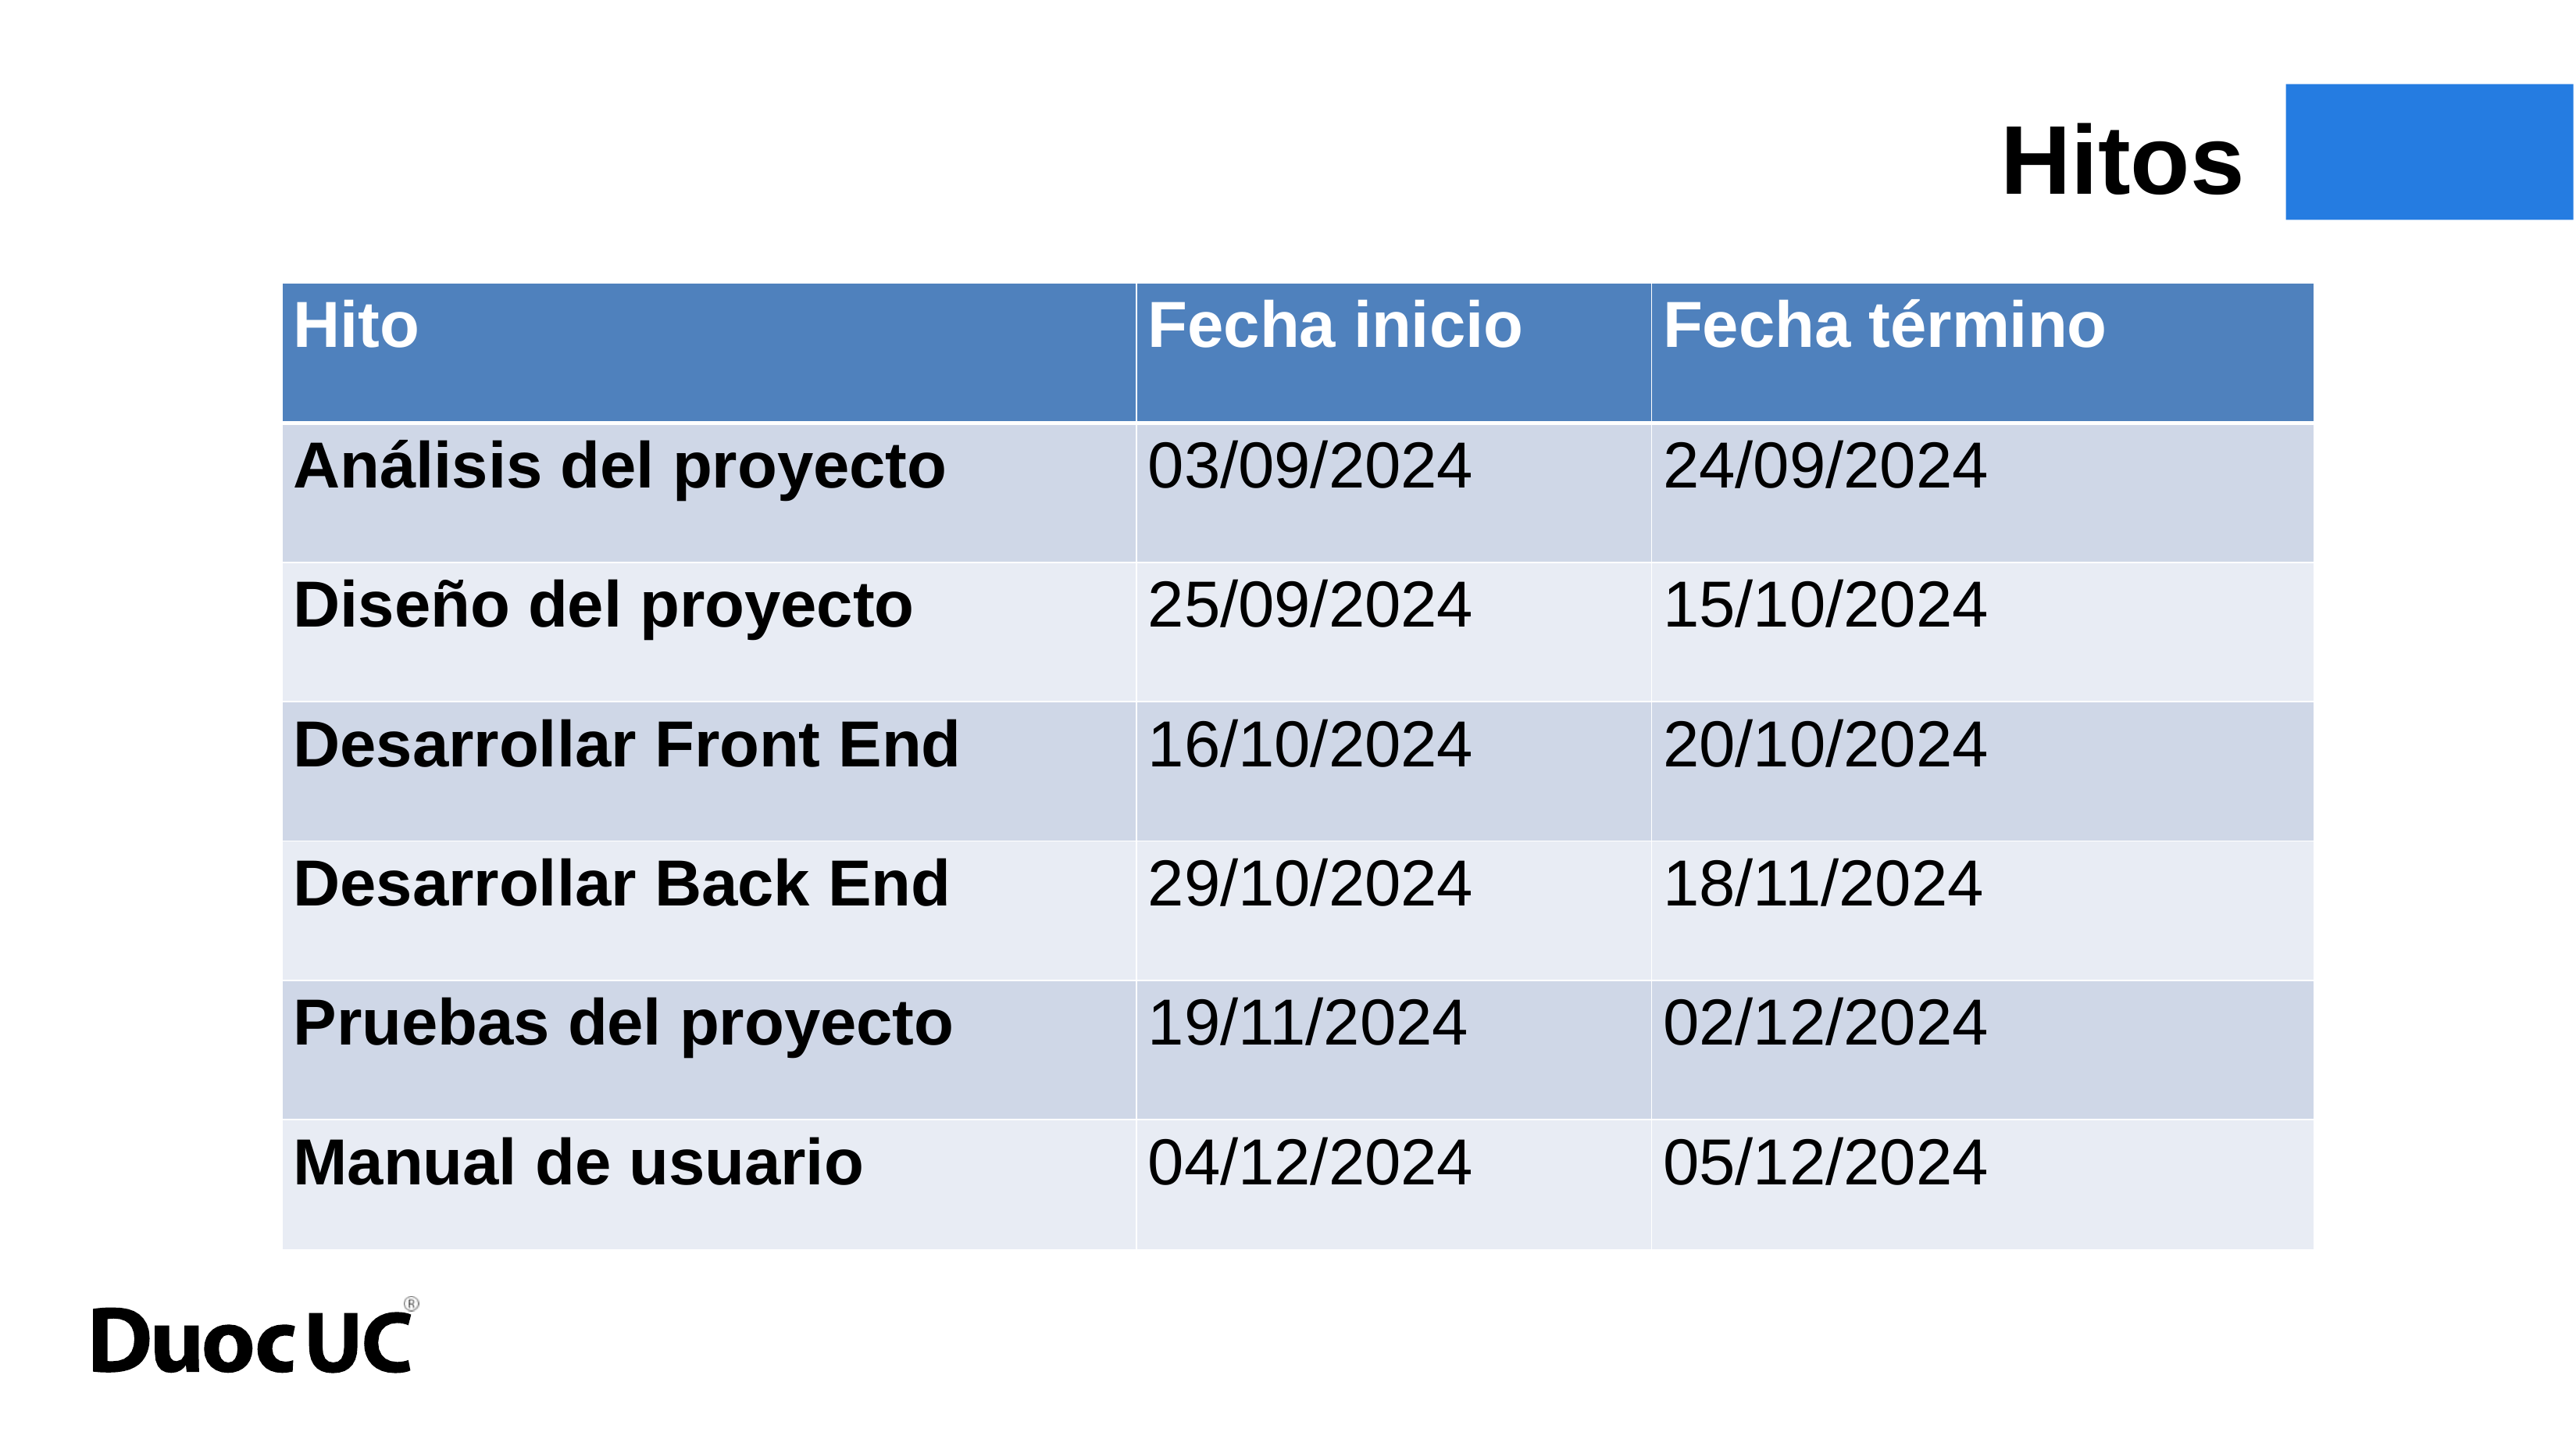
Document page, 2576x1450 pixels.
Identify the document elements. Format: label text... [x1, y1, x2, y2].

table_header Fecha término [1652, 284, 2314, 421]
table_cell 02/12/2024 [1652, 981, 2314, 1119]
table_cell 20/10/2024 [1652, 702, 2314, 841]
table_cell 05/12/2024 [1652, 1120, 2314, 1249]
table_cell 24/09/2024 [1652, 425, 2314, 562]
table_cell Manual de usuario [283, 1120, 1136, 1249]
table_cell 16/10/2024 [1137, 702, 1651, 841]
picture [404, 1296, 419, 1312]
table_cell 03/09/2024 [1137, 425, 1651, 562]
table_cell 18/11/2024 [1652, 841, 2314, 980]
table_header Hito [283, 284, 1136, 421]
list Hitos [93, 96, 2245, 927]
table_cell 15/10/2024 [1652, 563, 2314, 701]
table_cell 04/12/2024 [1137, 1120, 1651, 1249]
table_cell Pruebas del proyecto [283, 981, 1136, 1119]
table_cell Desarrollar Back End [283, 841, 1136, 980]
table_cell Desarrollar Front End [283, 702, 1136, 841]
table_header Fecha inicio [1137, 284, 1651, 421]
table_cell Diseño del proyecto [283, 563, 1136, 701]
table_cell 29/10/2024 [1137, 841, 1651, 980]
table_cell 25/09/2024 [1137, 563, 1651, 701]
table_cell Análisis del proyecto [283, 425, 1136, 562]
table_cell 19/11/2024 [1137, 981, 1651, 1119]
